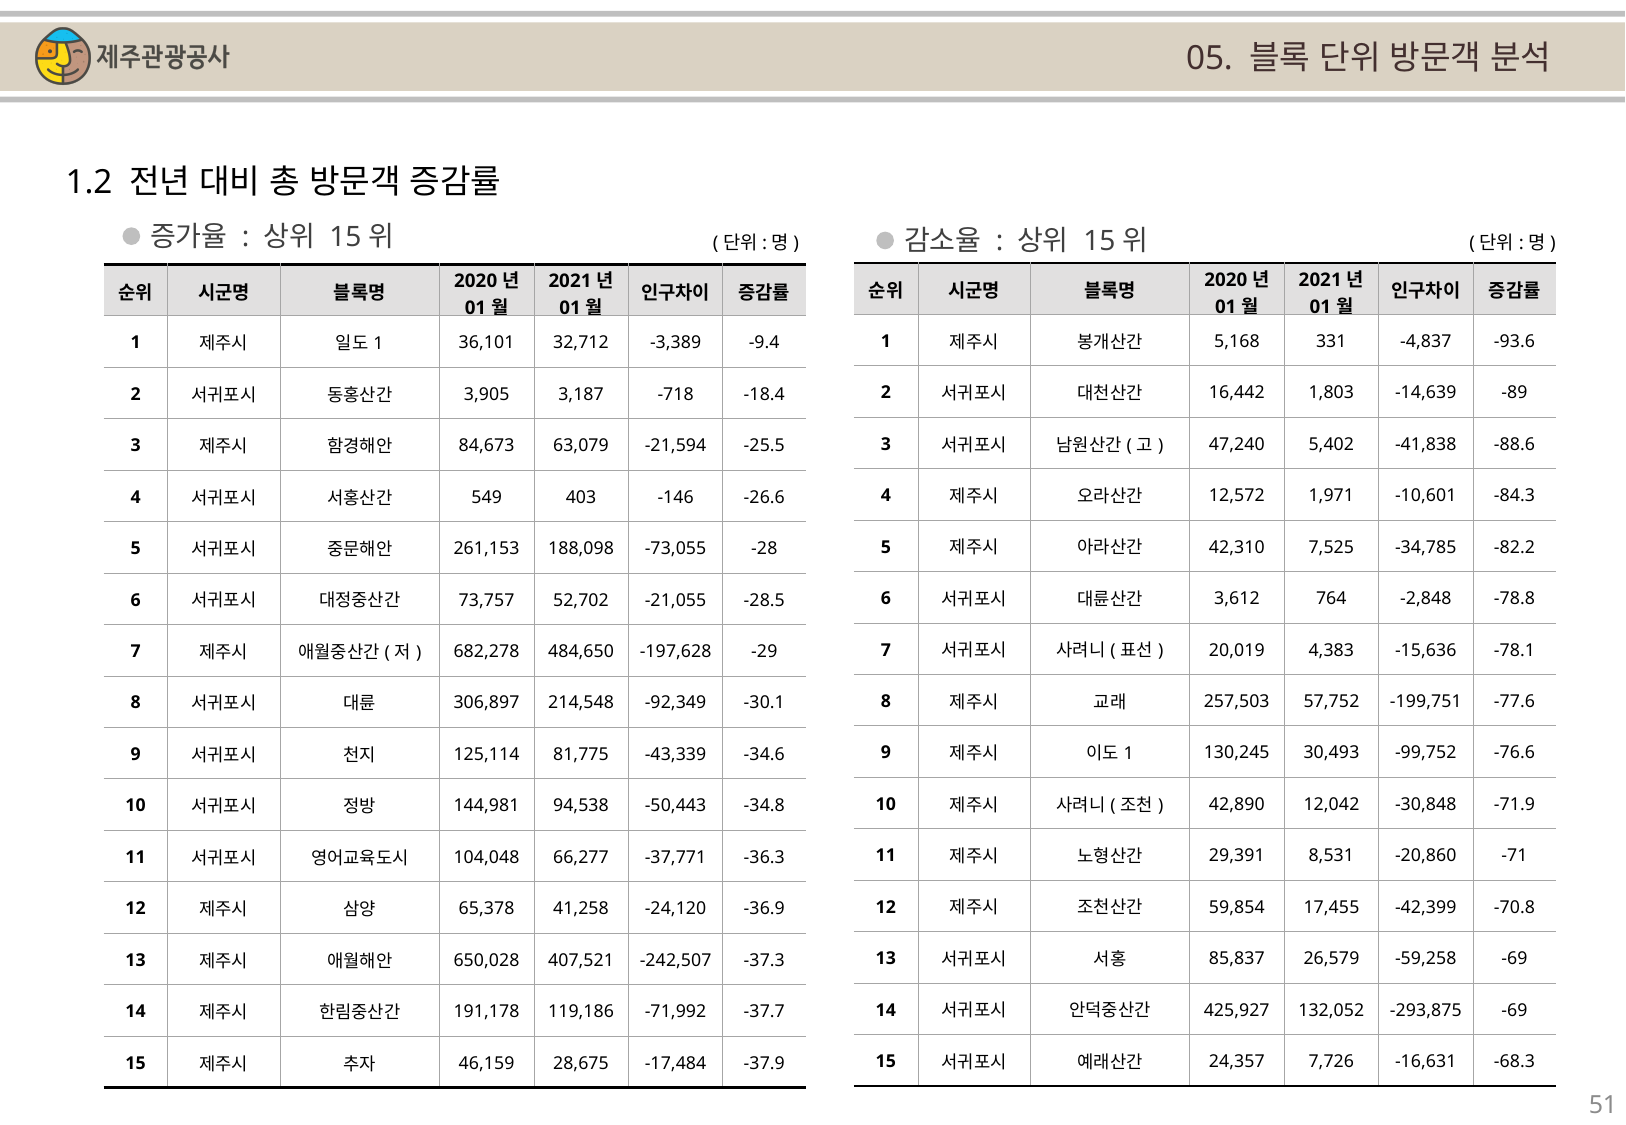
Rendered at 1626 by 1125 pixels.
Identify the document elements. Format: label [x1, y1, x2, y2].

table_cell [1379, 932, 1473, 983]
table_cell [1031, 778, 1189, 828]
table_header [1474, 264, 1556, 314]
table_cell [104, 985, 167, 1036]
table_cell [104, 1037, 167, 1086]
table_cell [629, 677, 722, 727]
table_cell [1379, 1035, 1473, 1063]
table_cell [535, 1037, 628, 1086]
table_header [104, 266, 167, 315]
table_cell [1031, 624, 1189, 674]
slide_number [1251, 1063, 1618, 1123]
table_cell [1379, 778, 1473, 828]
table_cell [440, 419, 534, 470]
table_cell [723, 882, 806, 933]
table_cell [1285, 778, 1378, 828]
table_cell [440, 574, 534, 624]
table_cell [1190, 521, 1284, 571]
text_box [50, 152, 1144, 208]
table_cell [629, 471, 722, 521]
table_cell [1474, 881, 1556, 931]
table_cell [919, 366, 1030, 417]
table_cell [281, 574, 439, 624]
table_cell [535, 985, 628, 1036]
table_cell [723, 419, 806, 470]
table_cell [281, 677, 439, 727]
table_cell [1285, 726, 1378, 777]
table_cell [1285, 315, 1378, 365]
table_cell [104, 625, 167, 676]
table_cell [629, 1037, 722, 1086]
text_box [875, 215, 1163, 264]
table_cell [1031, 315, 1189, 365]
picture [31, 26, 232, 87]
table_cell [1474, 675, 1556, 725]
table_cell [1190, 315, 1284, 365]
table_cell [1285, 984, 1378, 1034]
table_cell [440, 934, 534, 984]
table_cell [919, 829, 1030, 880]
table_header [535, 266, 628, 315]
table_header [629, 266, 722, 315]
table_cell [281, 316, 439, 367]
table_header [723, 266, 806, 315]
table_cell [281, 779, 439, 830]
table_cell [281, 522, 439, 573]
table_cell [281, 934, 439, 984]
table_cell [629, 522, 722, 573]
table_cell [104, 882, 167, 933]
table_cell [168, 985, 280, 1036]
table_cell [854, 984, 918, 1034]
table_cell [535, 625, 628, 676]
table_cell [1190, 624, 1284, 674]
table_cell [1190, 469, 1284, 520]
table_cell [1031, 829, 1189, 880]
table_cell [440, 779, 534, 830]
table_cell [1031, 881, 1189, 931]
table_cell [440, 677, 534, 727]
table_cell [535, 882, 628, 933]
table_cell [168, 368, 280, 418]
table_cell [854, 572, 918, 623]
table_cell [168, 471, 280, 521]
table_cell [1379, 675, 1473, 725]
table_cell [1285, 418, 1378, 468]
table_cell [1190, 984, 1284, 1034]
table_cell [1031, 521, 1189, 571]
table_cell [919, 572, 1030, 623]
table_cell [854, 726, 918, 777]
table_cell [281, 831, 439, 881]
table_cell [281, 471, 439, 521]
table_cell [854, 1035, 918, 1085]
table_cell [723, 934, 806, 984]
table_cell [1031, 469, 1189, 520]
table_cell [104, 779, 167, 830]
table_cell [1379, 726, 1473, 777]
table_cell [1190, 829, 1284, 880]
table_cell [168, 1037, 280, 1086]
table_cell [168, 728, 280, 778]
table_cell [1379, 624, 1473, 674]
table_cell [1474, 418, 1556, 468]
table_cell [1379, 881, 1473, 931]
table_cell [629, 831, 722, 881]
table_cell [854, 469, 918, 520]
table_cell [854, 881, 918, 931]
table_cell [440, 882, 534, 933]
table_cell [168, 316, 280, 367]
table_cell [104, 419, 167, 470]
table_cell [440, 471, 534, 521]
table_cell [1190, 778, 1284, 828]
table_cell [1474, 778, 1556, 828]
table_cell [919, 469, 1030, 520]
table_cell [1190, 572, 1284, 623]
table_cell [723, 368, 806, 418]
table_cell [104, 368, 167, 418]
table_cell [535, 368, 628, 418]
table_cell [535, 522, 628, 573]
table_cell [1474, 366, 1556, 417]
table_cell [1285, 829, 1378, 880]
table_cell [168, 831, 280, 881]
table_cell [854, 418, 918, 468]
table_cell [723, 831, 806, 881]
table_cell [1190, 675, 1284, 725]
table_cell [281, 728, 439, 778]
table_cell [723, 574, 806, 624]
text_box [1042, 28, 1595, 84]
table_cell [629, 934, 722, 984]
table_cell [440, 1037, 534, 1086]
table_cell [440, 368, 534, 418]
table_cell [919, 778, 1030, 828]
table_cell [919, 984, 1030, 1034]
table_cell [281, 882, 439, 933]
table_cell [1379, 829, 1473, 880]
table_cell [723, 985, 806, 1036]
table_cell [1285, 932, 1378, 983]
table_header [168, 266, 280, 315]
table_cell [535, 574, 628, 624]
table_header [1379, 264, 1473, 314]
table_cell [281, 985, 439, 1036]
table_cell [1474, 572, 1556, 623]
table_cell [1031, 366, 1189, 417]
table_cell [281, 419, 439, 470]
table_cell [629, 882, 722, 933]
table_cell [1190, 881, 1284, 931]
table_cell [919, 1035, 1030, 1085]
table_cell [535, 677, 628, 727]
table_cell [629, 728, 722, 778]
table_cell [535, 728, 628, 778]
table_cell [1474, 624, 1556, 674]
table_cell [629, 368, 722, 418]
table_cell [723, 1037, 806, 1086]
table_cell [104, 831, 167, 881]
table_header [1031, 264, 1189, 314]
table_cell [1285, 366, 1378, 417]
table_cell [168, 419, 280, 470]
table_cell [1474, 521, 1556, 571]
table_cell [104, 677, 167, 727]
table_cell [723, 728, 806, 778]
table_cell [1285, 624, 1378, 674]
table_cell [1474, 829, 1556, 880]
table_cell [440, 316, 534, 367]
table_cell [919, 315, 1030, 365]
table_cell [1031, 726, 1189, 777]
table_cell [1379, 521, 1473, 571]
table_cell [104, 728, 167, 778]
table_cell [104, 934, 167, 984]
table_cell [1379, 984, 1473, 1034]
table_cell [535, 419, 628, 470]
table_cell [1474, 726, 1556, 777]
table_cell [168, 522, 280, 573]
table_cell [535, 471, 628, 521]
table_cell [1190, 418, 1284, 468]
text_box [121, 210, 409, 260]
table_cell [1474, 315, 1556, 365]
table_cell [919, 726, 1030, 777]
table_cell [535, 779, 628, 830]
table_cell [168, 677, 280, 727]
text_box [1454, 223, 1571, 261]
text_box [698, 223, 814, 261]
table_cell [1190, 726, 1284, 777]
table_cell [919, 418, 1030, 468]
table_cell [535, 316, 628, 367]
table_cell [1474, 1035, 1556, 1063]
table_cell [1285, 881, 1378, 931]
table_cell [854, 521, 918, 571]
table_cell [1190, 366, 1284, 417]
table_cell [919, 932, 1030, 983]
table_header [440, 266, 534, 315]
table_cell [629, 419, 722, 470]
table_cell [1474, 984, 1556, 1034]
table_cell [440, 985, 534, 1036]
table_cell [629, 574, 722, 624]
table_cell [854, 932, 918, 983]
table_cell [919, 521, 1030, 571]
table_cell [1379, 418, 1473, 468]
table_cell [1379, 469, 1473, 520]
table_cell [104, 574, 167, 624]
table_cell [854, 778, 918, 828]
table_cell [723, 677, 806, 727]
table_cell [919, 624, 1030, 674]
table_cell [440, 625, 534, 676]
table_header [281, 266, 439, 315]
table_cell [1031, 1035, 1189, 1085]
table_cell [854, 315, 918, 365]
table_cell [1190, 1035, 1284, 1085]
table_header [919, 264, 1030, 314]
table_cell [440, 728, 534, 778]
table_cell [440, 522, 534, 573]
table_cell [440, 831, 534, 881]
table_cell [629, 779, 722, 830]
table_cell [281, 625, 439, 676]
table_cell [854, 675, 918, 725]
table_cell [1379, 315, 1473, 365]
table_cell [281, 1037, 439, 1086]
table_cell [854, 366, 918, 417]
table_cell [1474, 932, 1556, 983]
table_cell [104, 471, 167, 521]
table_header [1285, 264, 1378, 314]
table_header [1190, 264, 1284, 314]
table_cell [723, 471, 806, 521]
table_header [854, 264, 918, 314]
table_cell [1031, 572, 1189, 623]
table_cell [854, 829, 918, 880]
table_cell [1379, 572, 1473, 623]
table_cell [723, 316, 806, 367]
table_cell [1379, 366, 1473, 417]
table_cell [168, 779, 280, 830]
table_cell [1031, 418, 1189, 468]
table_cell [919, 881, 1030, 931]
table_cell [1285, 1035, 1378, 1063]
table_cell [919, 675, 1030, 725]
table_cell [723, 625, 806, 676]
table_cell [1285, 675, 1378, 725]
table_cell [1474, 469, 1556, 520]
table_cell [1285, 572, 1378, 623]
table_cell [168, 882, 280, 933]
table_cell [629, 625, 722, 676]
table_cell [168, 574, 280, 624]
table_cell [104, 316, 167, 367]
table_cell [1190, 932, 1284, 983]
table_cell [168, 934, 280, 984]
table_cell [1031, 984, 1189, 1034]
table_cell [1285, 521, 1378, 571]
table_cell [1031, 675, 1189, 725]
table_cell [629, 316, 722, 367]
table_cell [104, 522, 167, 573]
table_cell [281, 368, 439, 418]
table_cell [629, 985, 722, 1036]
table_cell [854, 624, 918, 674]
table_cell [535, 934, 628, 984]
table_cell [168, 625, 280, 676]
table_cell [535, 831, 628, 881]
table_cell [723, 522, 806, 573]
table_cell [1031, 932, 1189, 983]
table_cell [723, 779, 806, 830]
table_cell [1285, 469, 1378, 520]
